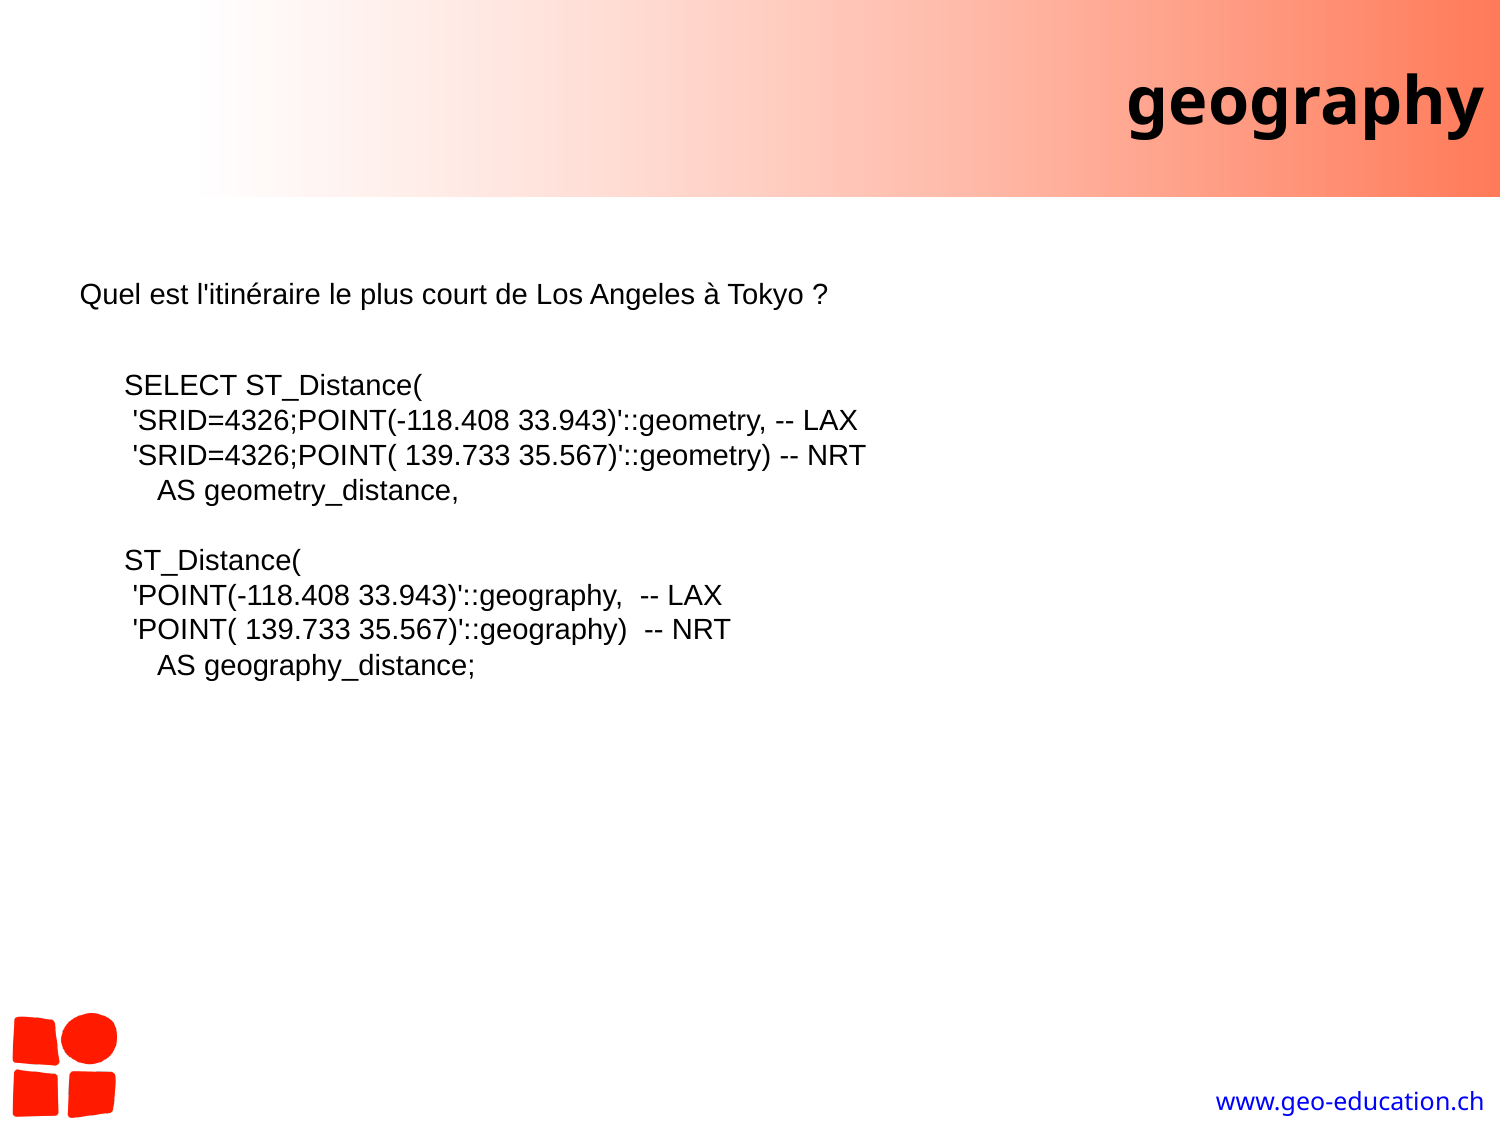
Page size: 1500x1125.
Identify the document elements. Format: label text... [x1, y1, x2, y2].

picture [12, 1013, 117, 1118]
text_box Quel est l'itinéraire le plus court de Los Angeles à Tokyo ? [64, 268, 889, 318]
text_box SELECT ST_Distance( 'SRID=4326;POINT(-118.408 33.943)'::geometry, -- LAX 'SRID=4326;POINT( 139.733 35.567)'::geometry) -- NRT AS geometry_distance, ST_Distance( 'POINT(-118.408 33.943)'::geography, -- LAX 'POINT( 139.733 35.567)'::geography) -- NRT AS geography_distance; [109, 358, 1180, 689]
title geography [196, 0, 1500, 197]
